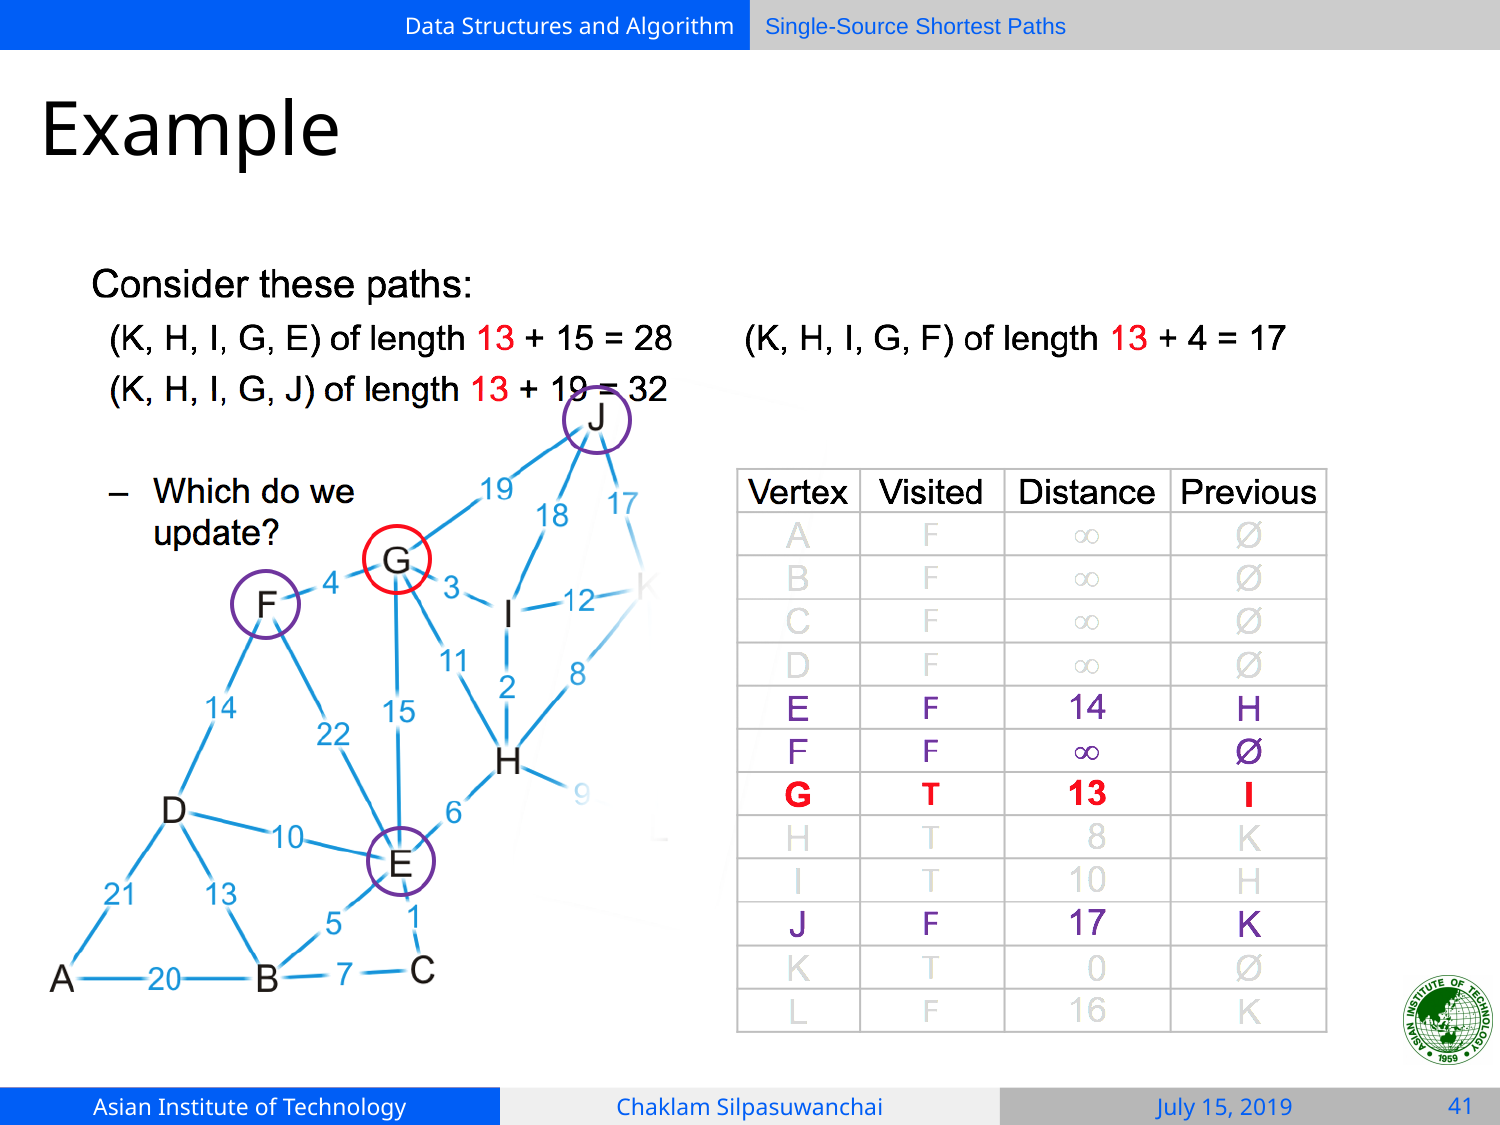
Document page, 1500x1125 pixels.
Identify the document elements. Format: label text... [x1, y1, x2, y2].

picture [24, 247, 1365, 1053]
title Example [24, 50, 1475, 213]
picture [1403, 975, 1493, 1065]
slide_number ‹#› [1422, 1088, 1500, 1125]
